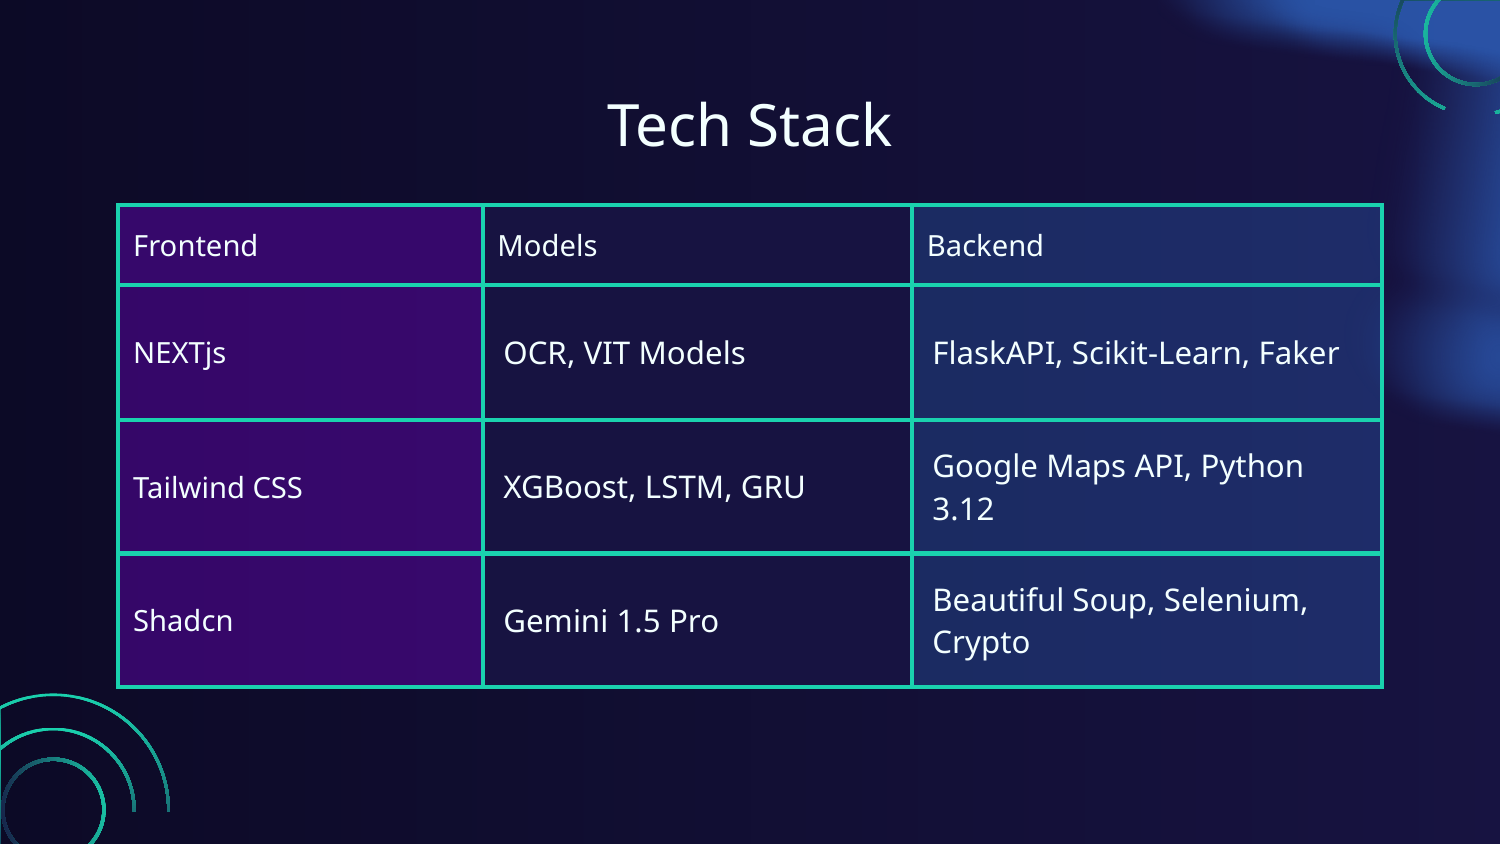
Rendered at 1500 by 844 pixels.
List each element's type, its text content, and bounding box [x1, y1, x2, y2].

table_cell XGBoost, LSTM, GRU [485, 422, 910, 551]
table_cell OCR, VIT Models [485, 287, 910, 418]
table_cell Beautiful Soup, Selenium, Crypto [914, 556, 1380, 685]
table_header Frontend [120, 207, 481, 283]
table_cell Shadcn [120, 556, 481, 685]
table_header Backend [914, 207, 1380, 283]
table_cell FlaskAPI, Scikit-Learn, Faker [914, 287, 1380, 418]
table_header Models [485, 207, 910, 283]
title Tech Stack [118, 72, 1382, 167]
table_cell NEXTjs [120, 287, 481, 418]
table_cell Tailwind CSS [120, 422, 481, 551]
table_cell Google Maps API, Python 3.12 [914, 422, 1380, 551]
table_cell Gemini 1.5 Pro [485, 556, 910, 685]
